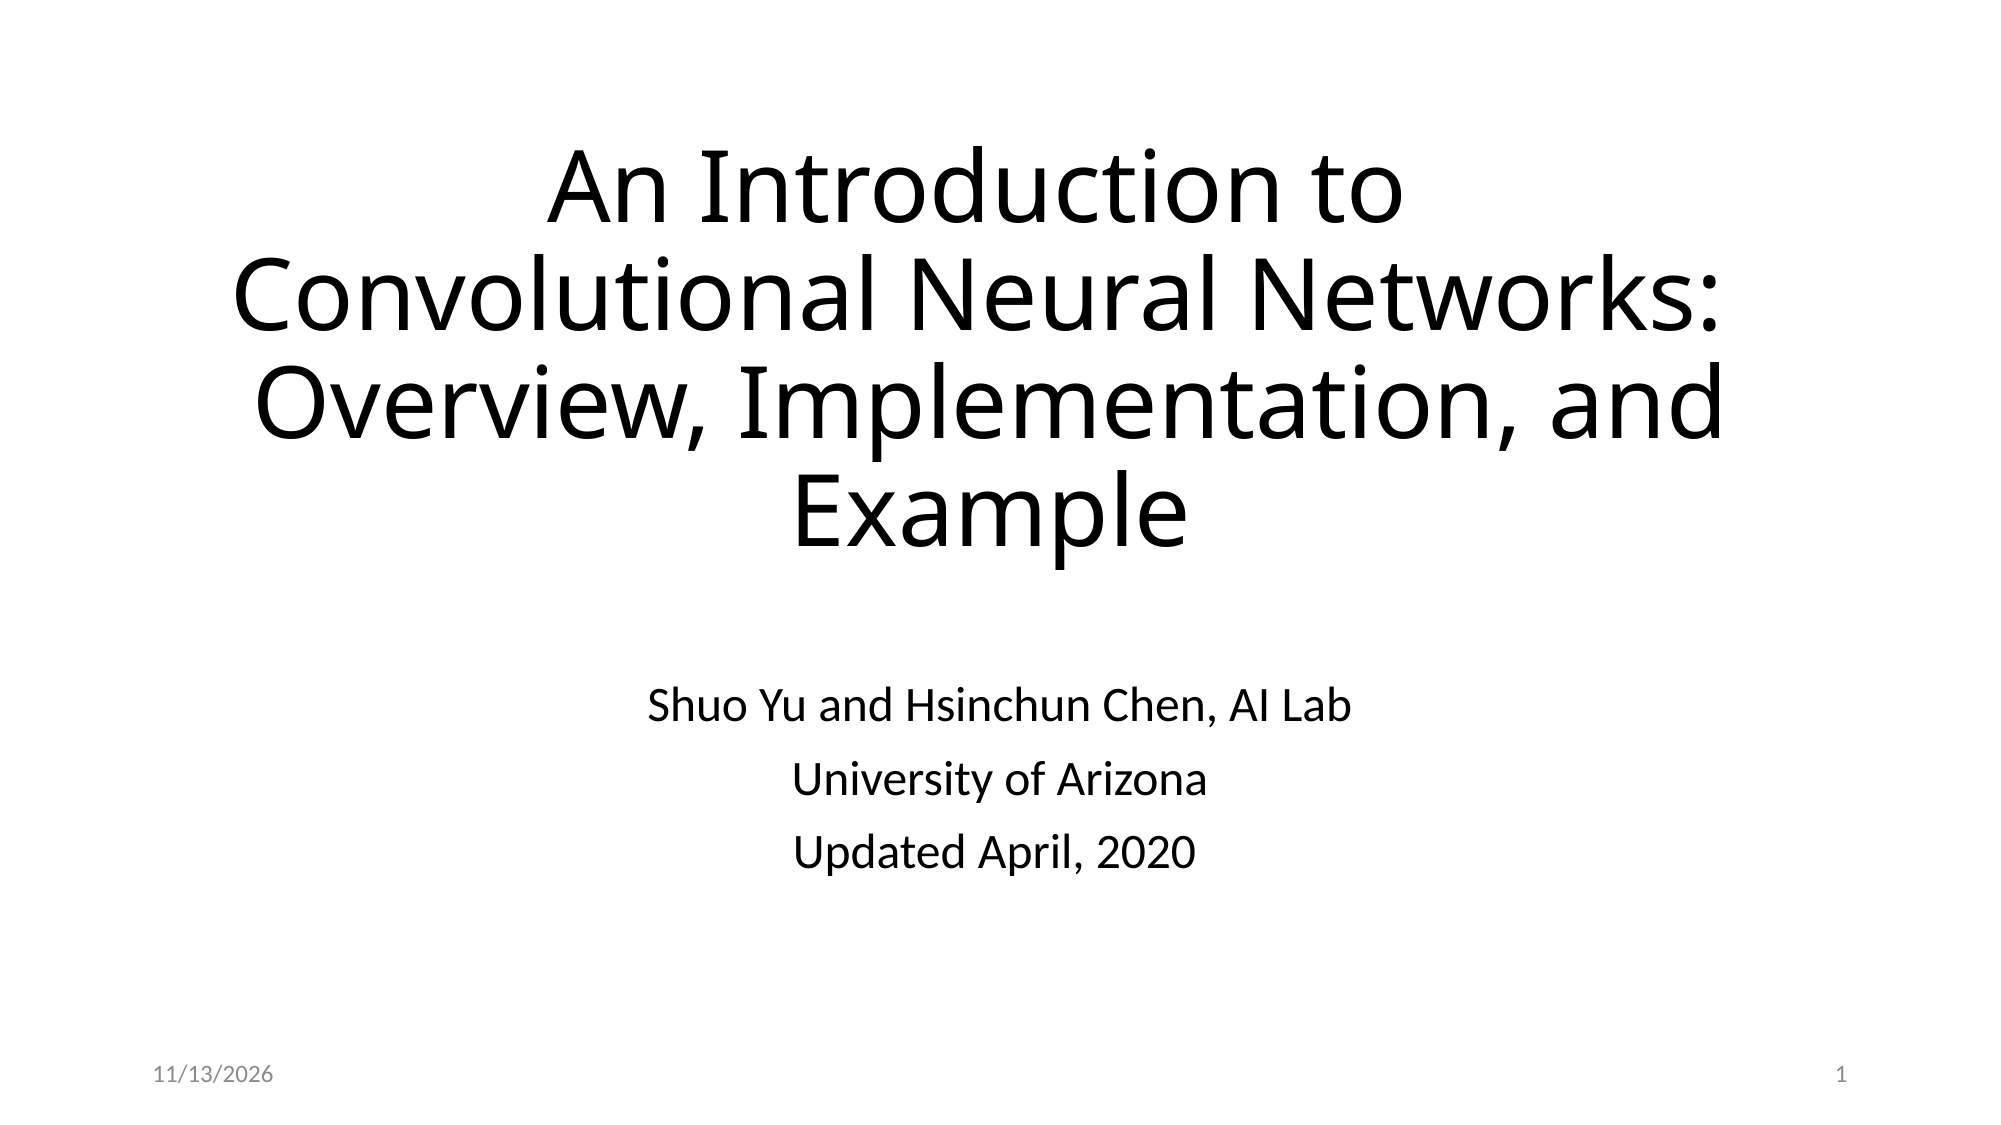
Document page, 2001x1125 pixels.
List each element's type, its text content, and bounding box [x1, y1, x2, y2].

title An Introduction to Convolutional Neural Networks: Overview, Implementation, and Example [137, 184, 1844, 576]
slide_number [137, 1042, 588, 1103]
slide_number 1 [1412, 1042, 1863, 1103]
subtitle Shuo Yu and Hsinchun Chen, AI Lab University of Arizona Updated April, 2020 [249, 590, 1750, 890]
